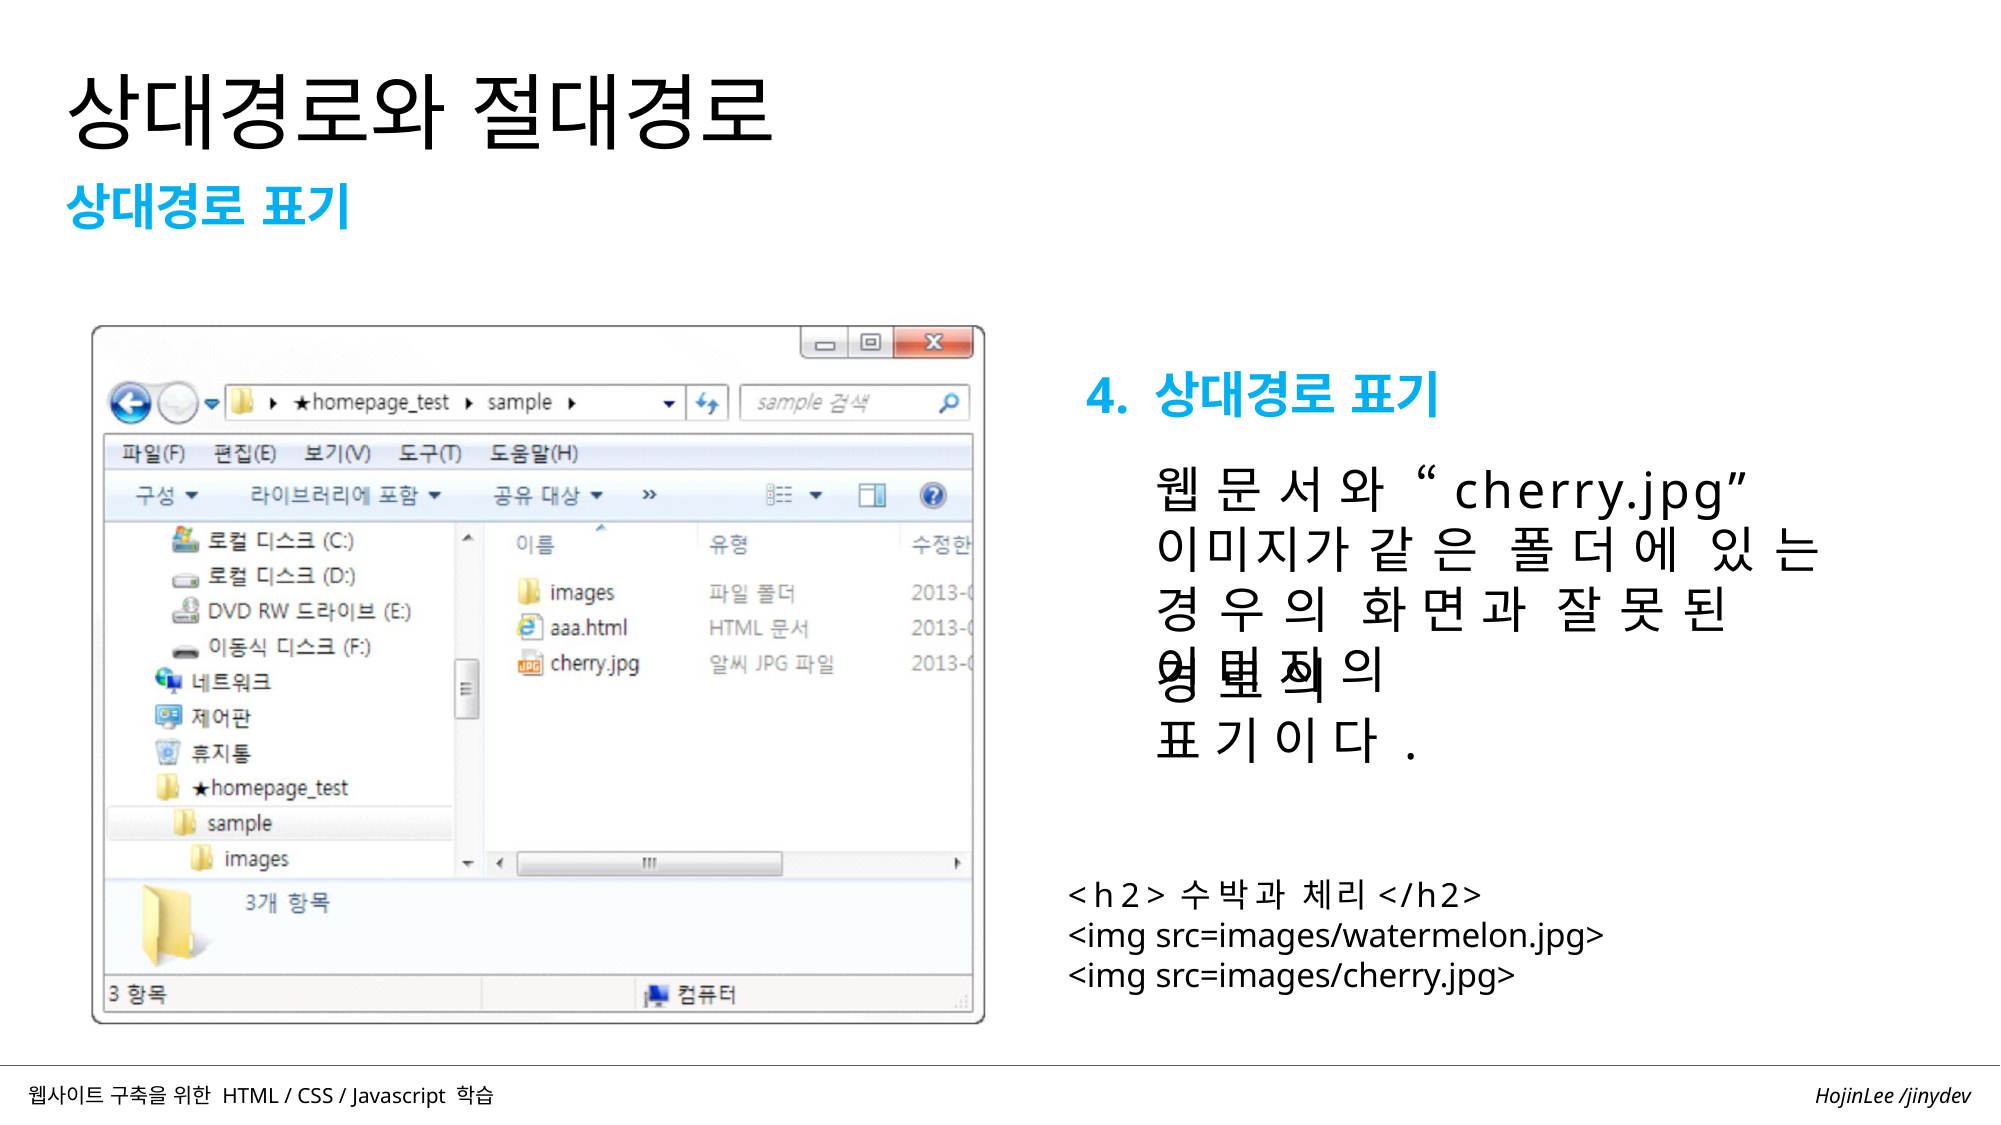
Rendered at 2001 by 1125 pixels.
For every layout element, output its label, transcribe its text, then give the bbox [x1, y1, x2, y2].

text_box <h2>수박과 체리</h2> <img src=images/watermelon.jpg> <img src=images/cherry.jpg> [1065, 871, 1858, 994]
text_box 웹사이트 구축을 위한 HTML / CSS / Javascript 학습 [14, 1074, 647, 1115]
text_box 상대경로 표기 [50, 168, 1051, 244]
picture [89, 317, 986, 1026]
text_box 4. 상대경로 표기 웹문서와 “cherry.jpg”이미지가 같은 폴더에 있는 경우의 화면과 잘못된 이미지의 [1084, 360, 1888, 699]
text_box 경로의 표기이다. [1152, 647, 1495, 770]
text_box 상대경로와 절대경로 [50, 52, 1051, 168]
text_box HojinLee /jinydev [1522, 1074, 1986, 1115]
